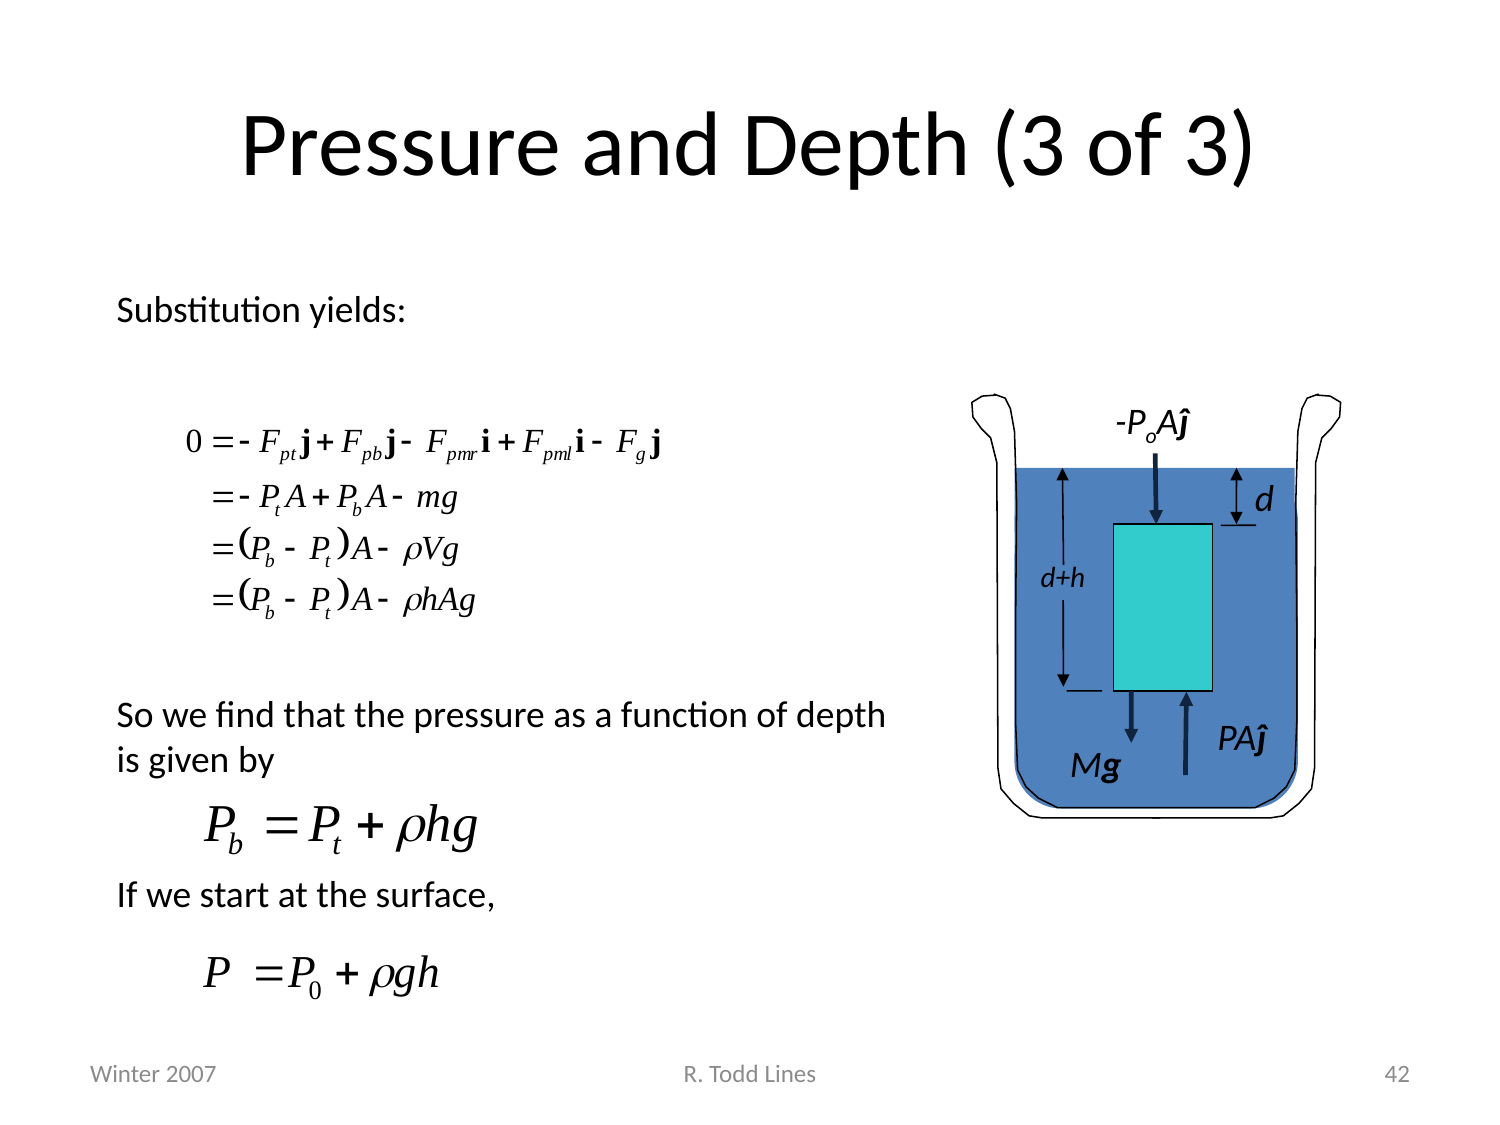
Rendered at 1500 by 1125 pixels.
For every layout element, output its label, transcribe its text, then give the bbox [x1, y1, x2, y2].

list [180, 418, 666, 678]
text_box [194, 788, 490, 869]
title Pressure and Depth (3 of 3) [75, 45, 1425, 233]
slide_number 42 [1074, 1042, 1425, 1103]
slide_number Winter 2007 [75, 1042, 425, 1103]
text_box Substitution yields: So we find that the pressure as a function of depth is given by If we start at the surface, [101, 277, 924, 922]
footer R. Todd Lines [512, 1042, 988, 1103]
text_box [194, 941, 449, 1015]
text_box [971, 389, 1341, 819]
